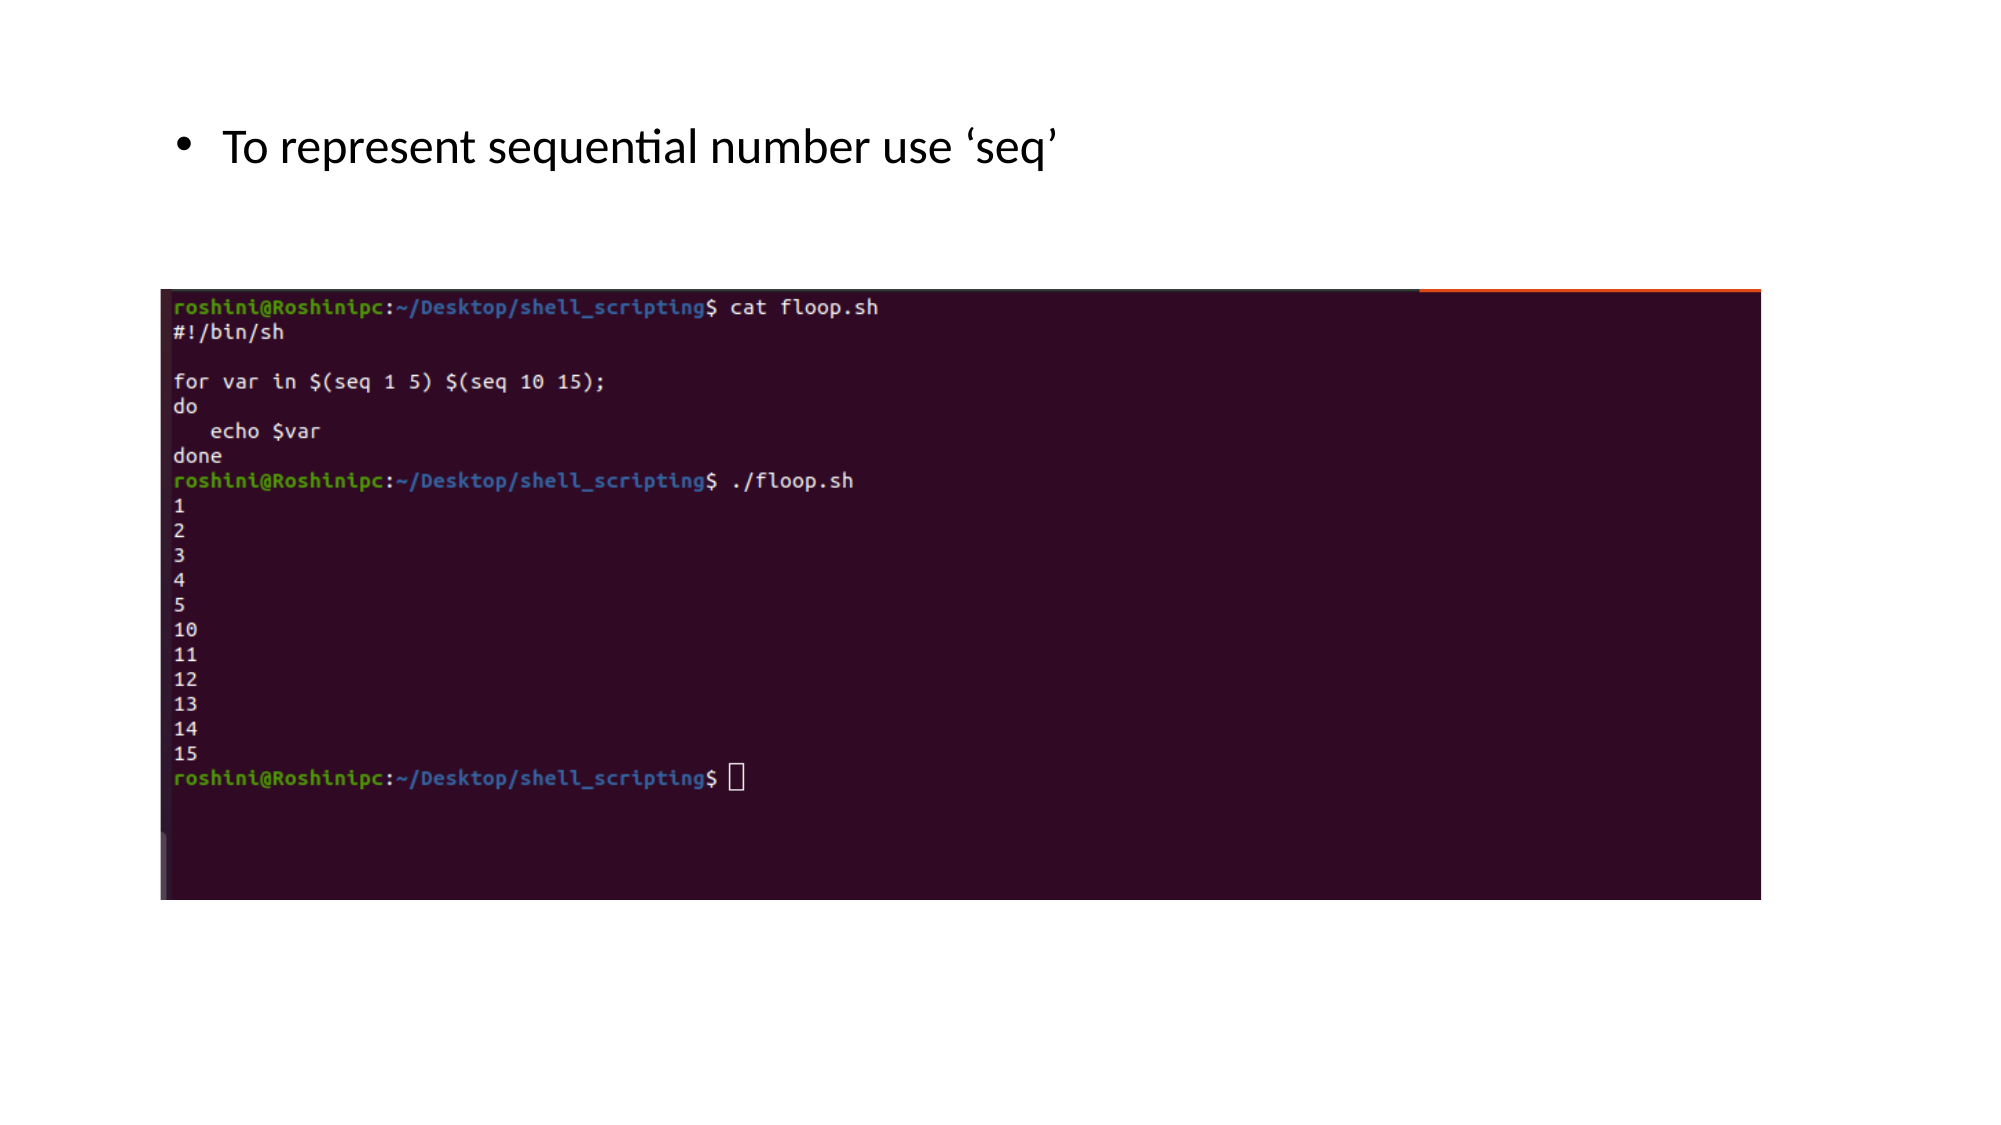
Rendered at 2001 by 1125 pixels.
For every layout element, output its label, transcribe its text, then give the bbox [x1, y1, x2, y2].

text_box To represent sequential number use ‘seq’ [160, 106, 1261, 181]
picture [160, 289, 1762, 900]
